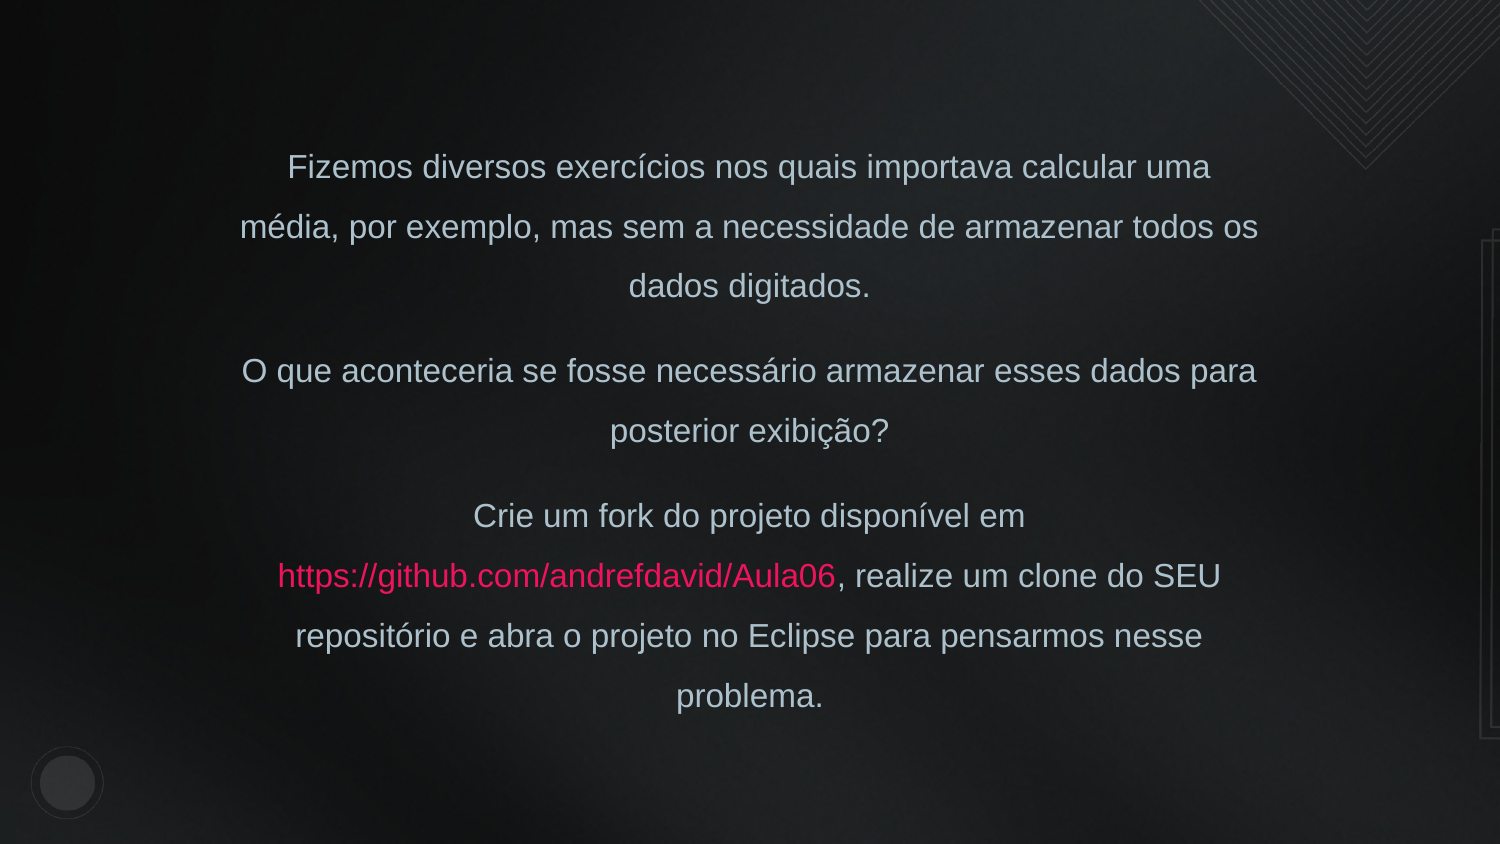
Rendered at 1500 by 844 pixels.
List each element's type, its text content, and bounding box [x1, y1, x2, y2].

text_box Fizemos diversos exercícios nos quais importava calcular uma média, por exemplo, mas sem a necessidade de armazenar todos os dados digitados. O que aconteceria se fosse necessário armazenar esses dados para posterior exibição? Crie um fork do projeto disponível em https://github.com/andrefdavid/Aula06, realize um clone do SEU repositório e abra o projeto no Eclipse para pensarmos nesse problema. [222, 117, 1278, 722]
picture [0, 0, 1500, 844]
